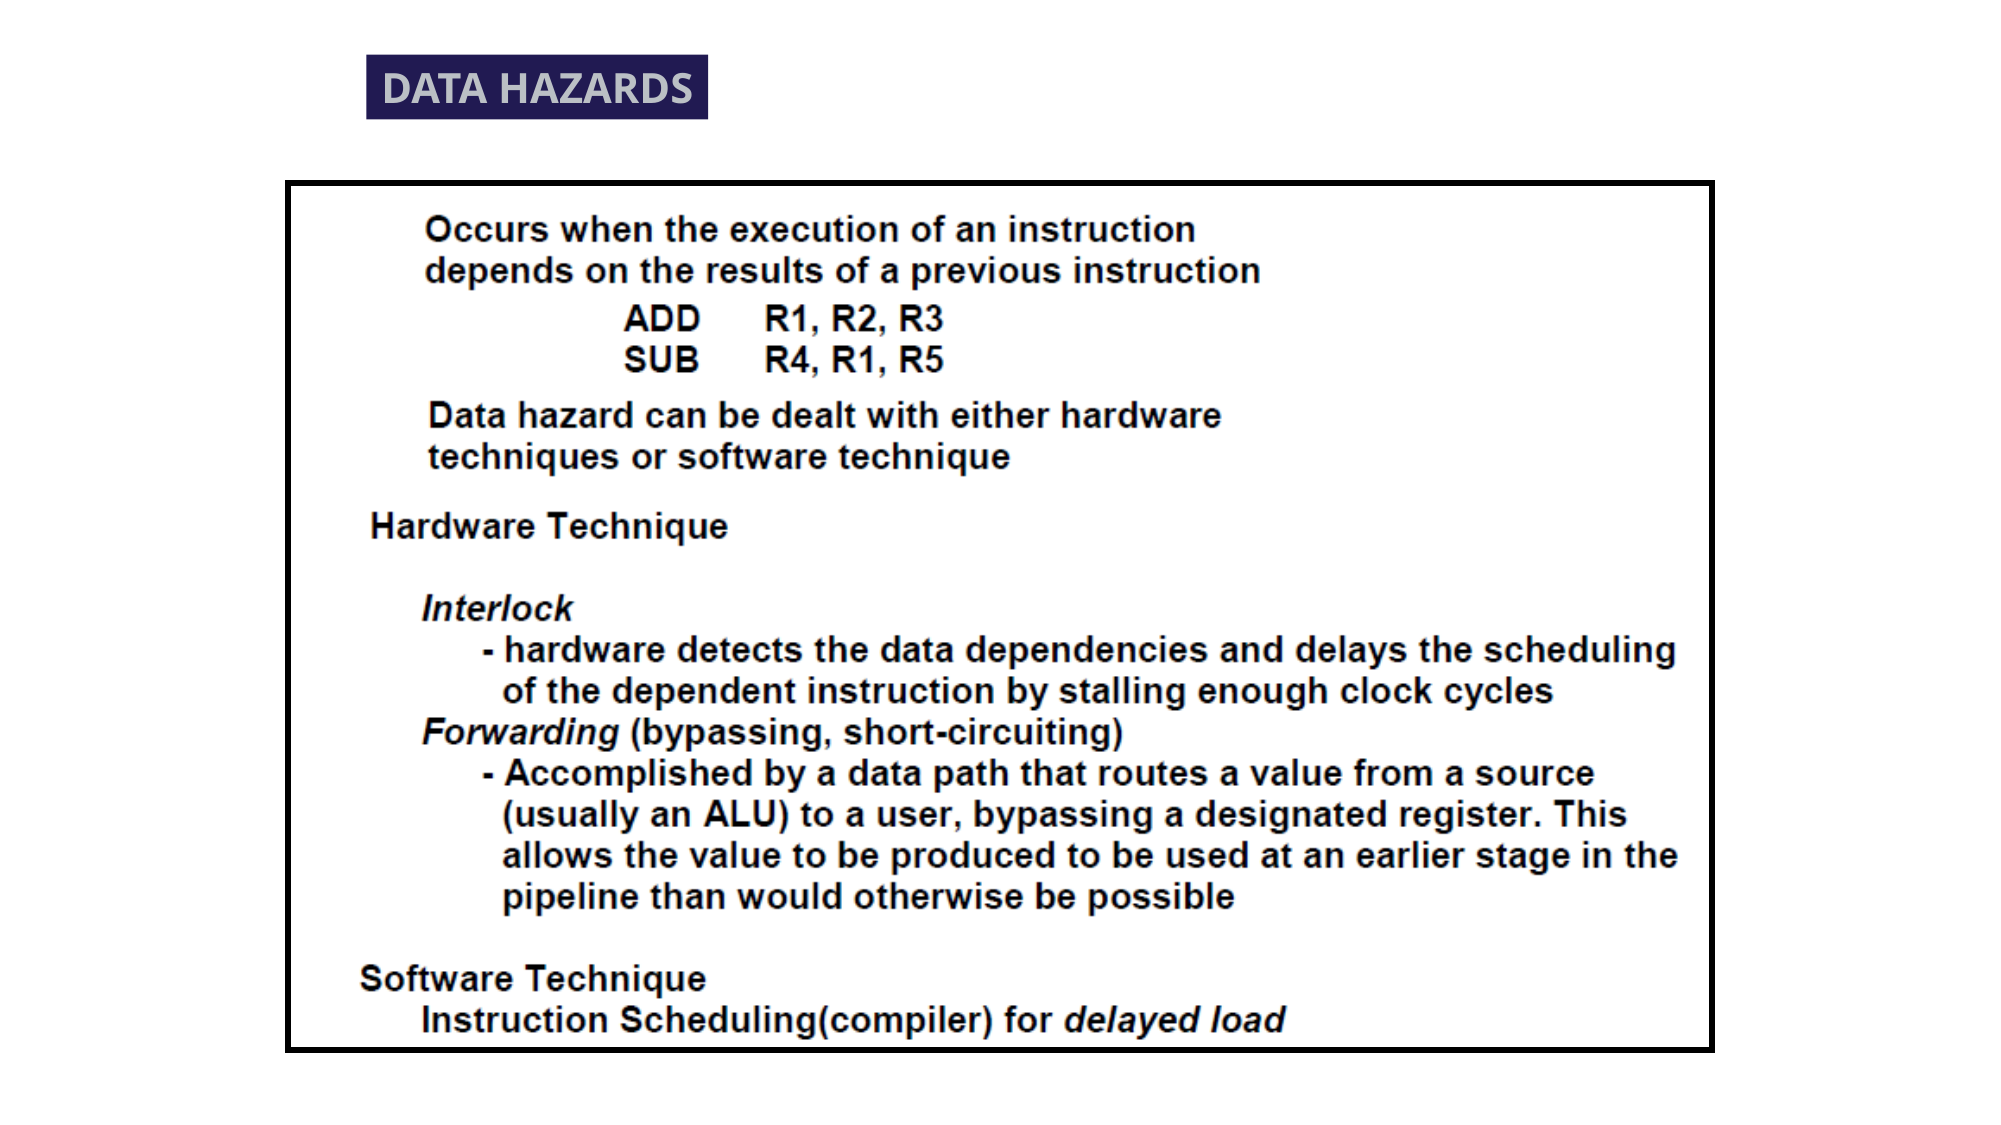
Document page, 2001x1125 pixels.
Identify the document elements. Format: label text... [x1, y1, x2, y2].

text_box DATA HAZARDS [366, 54, 709, 120]
picture [291, 185, 1709, 1047]
